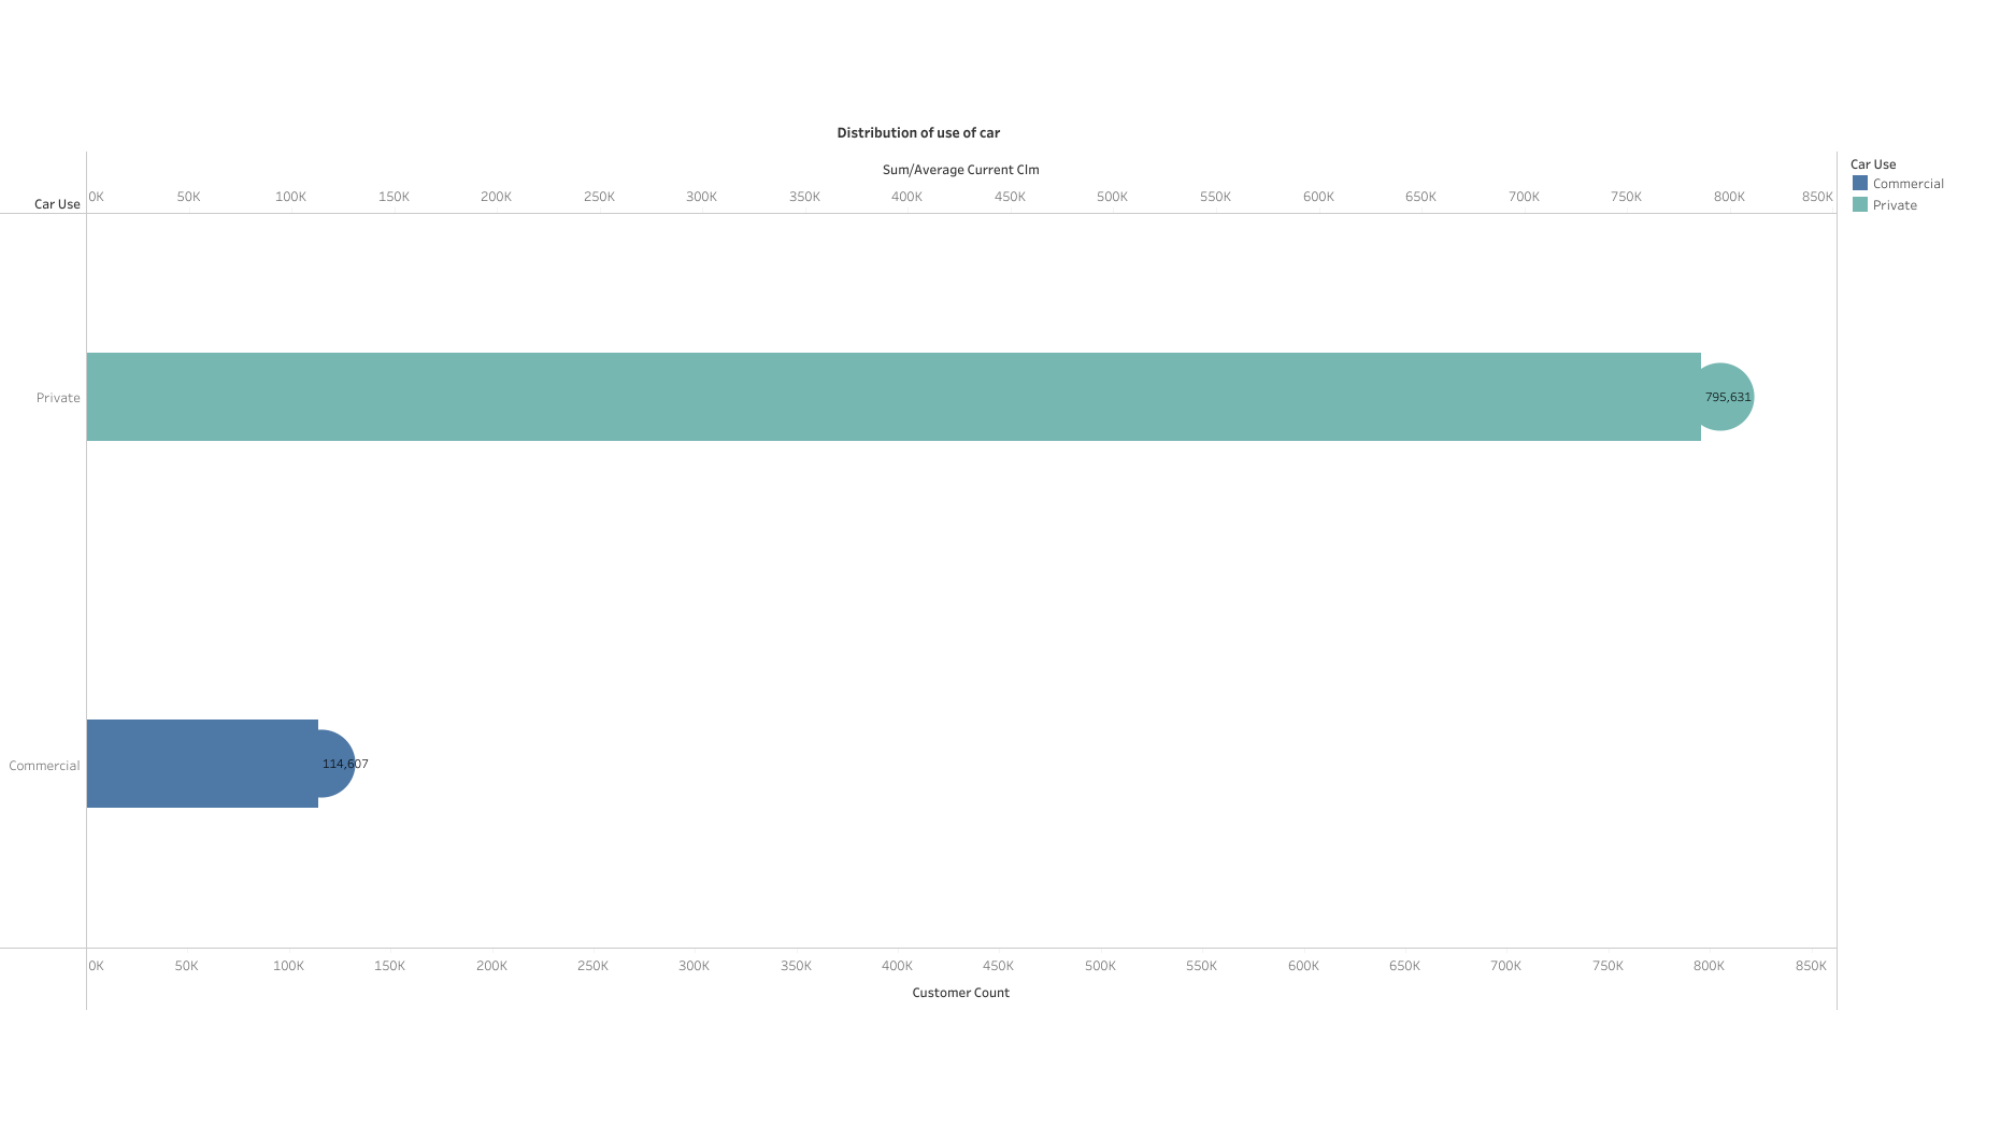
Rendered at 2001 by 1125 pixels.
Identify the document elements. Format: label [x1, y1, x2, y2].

picture [0, 115, 2000, 1010]
